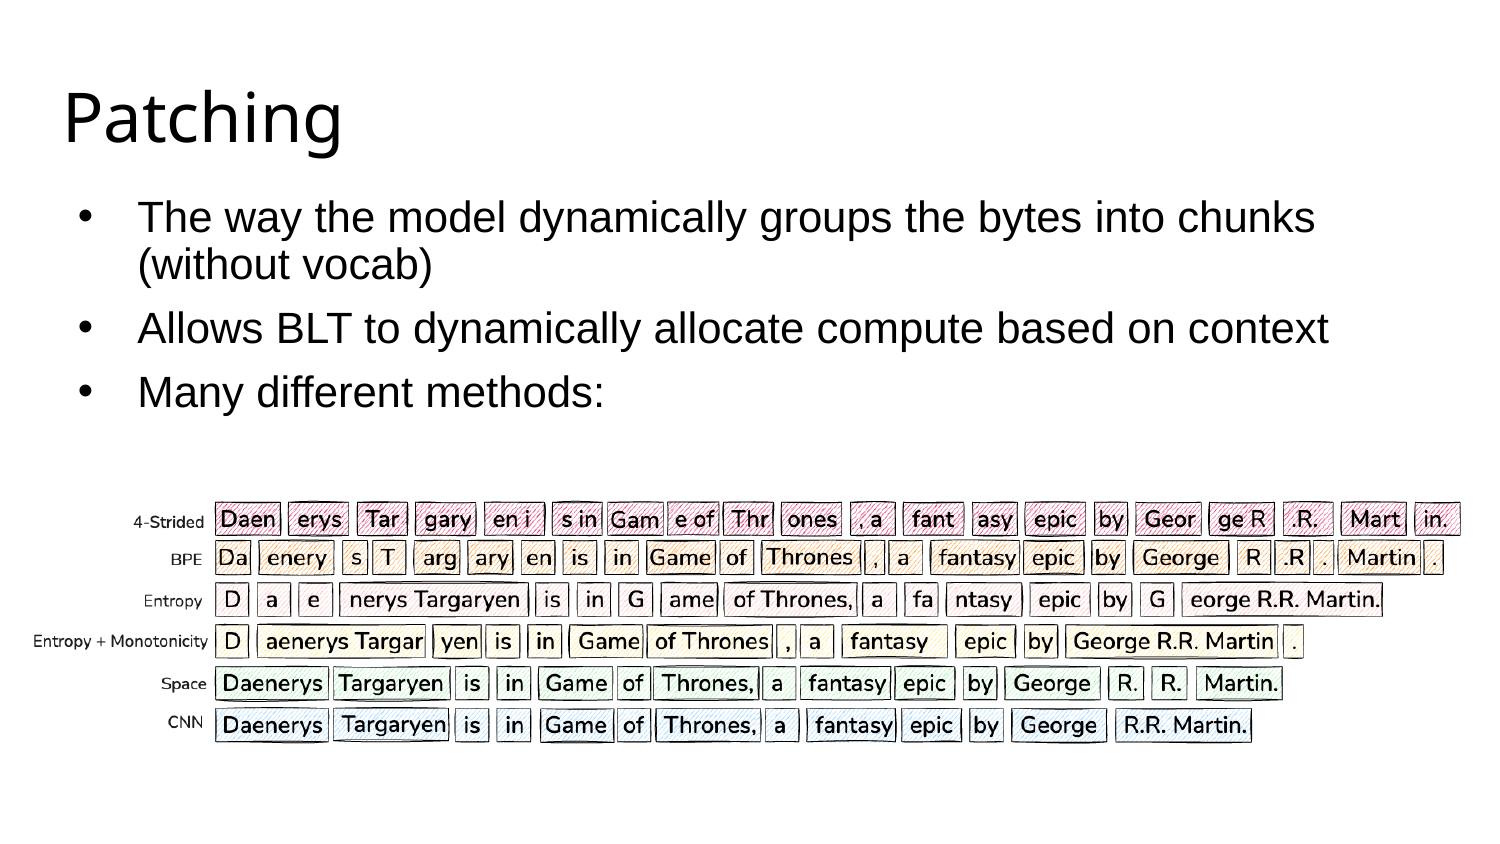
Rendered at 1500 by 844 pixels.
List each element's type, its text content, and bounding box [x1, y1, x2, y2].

list The way the model dynamically groups the bytes into chunks (without vocab) Allows BLT to dynamically allocate compute based on context Many different methods: [51, 189, 1449, 491]
title Patching [51, 72, 1449, 167]
picture [24, 493, 1476, 750]
